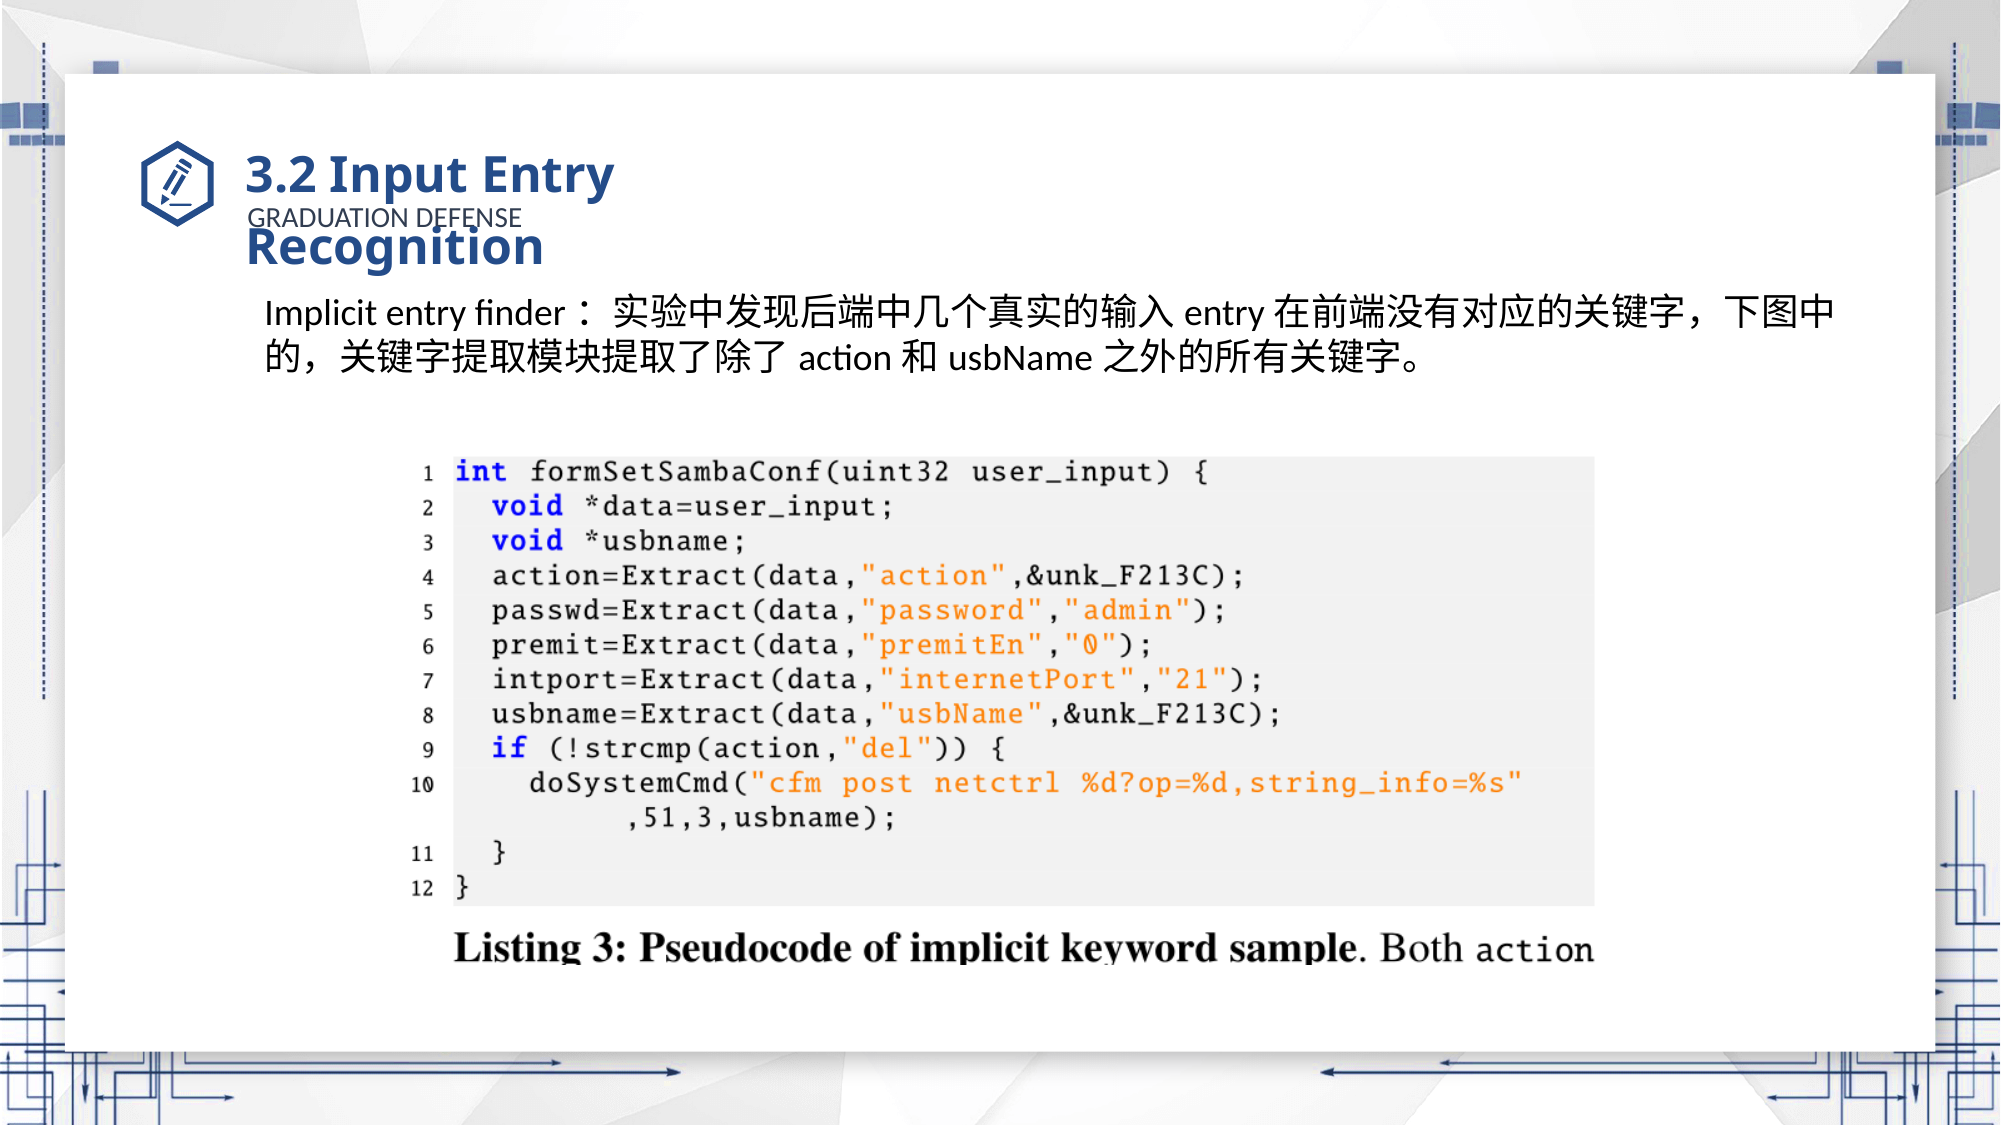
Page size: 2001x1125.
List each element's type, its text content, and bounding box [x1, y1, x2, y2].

picture [0, 0, 2001, 1125]
text_box Implicit entry finder：实验中发现后端中几个真实的输入entry在前端没有对应的关键字，下图中的，关键字提取模块提取了除了action和usbName之外的所有关键字。 [249, 280, 1877, 386]
title 3.2 Input Entry Recognition [230, 123, 930, 199]
